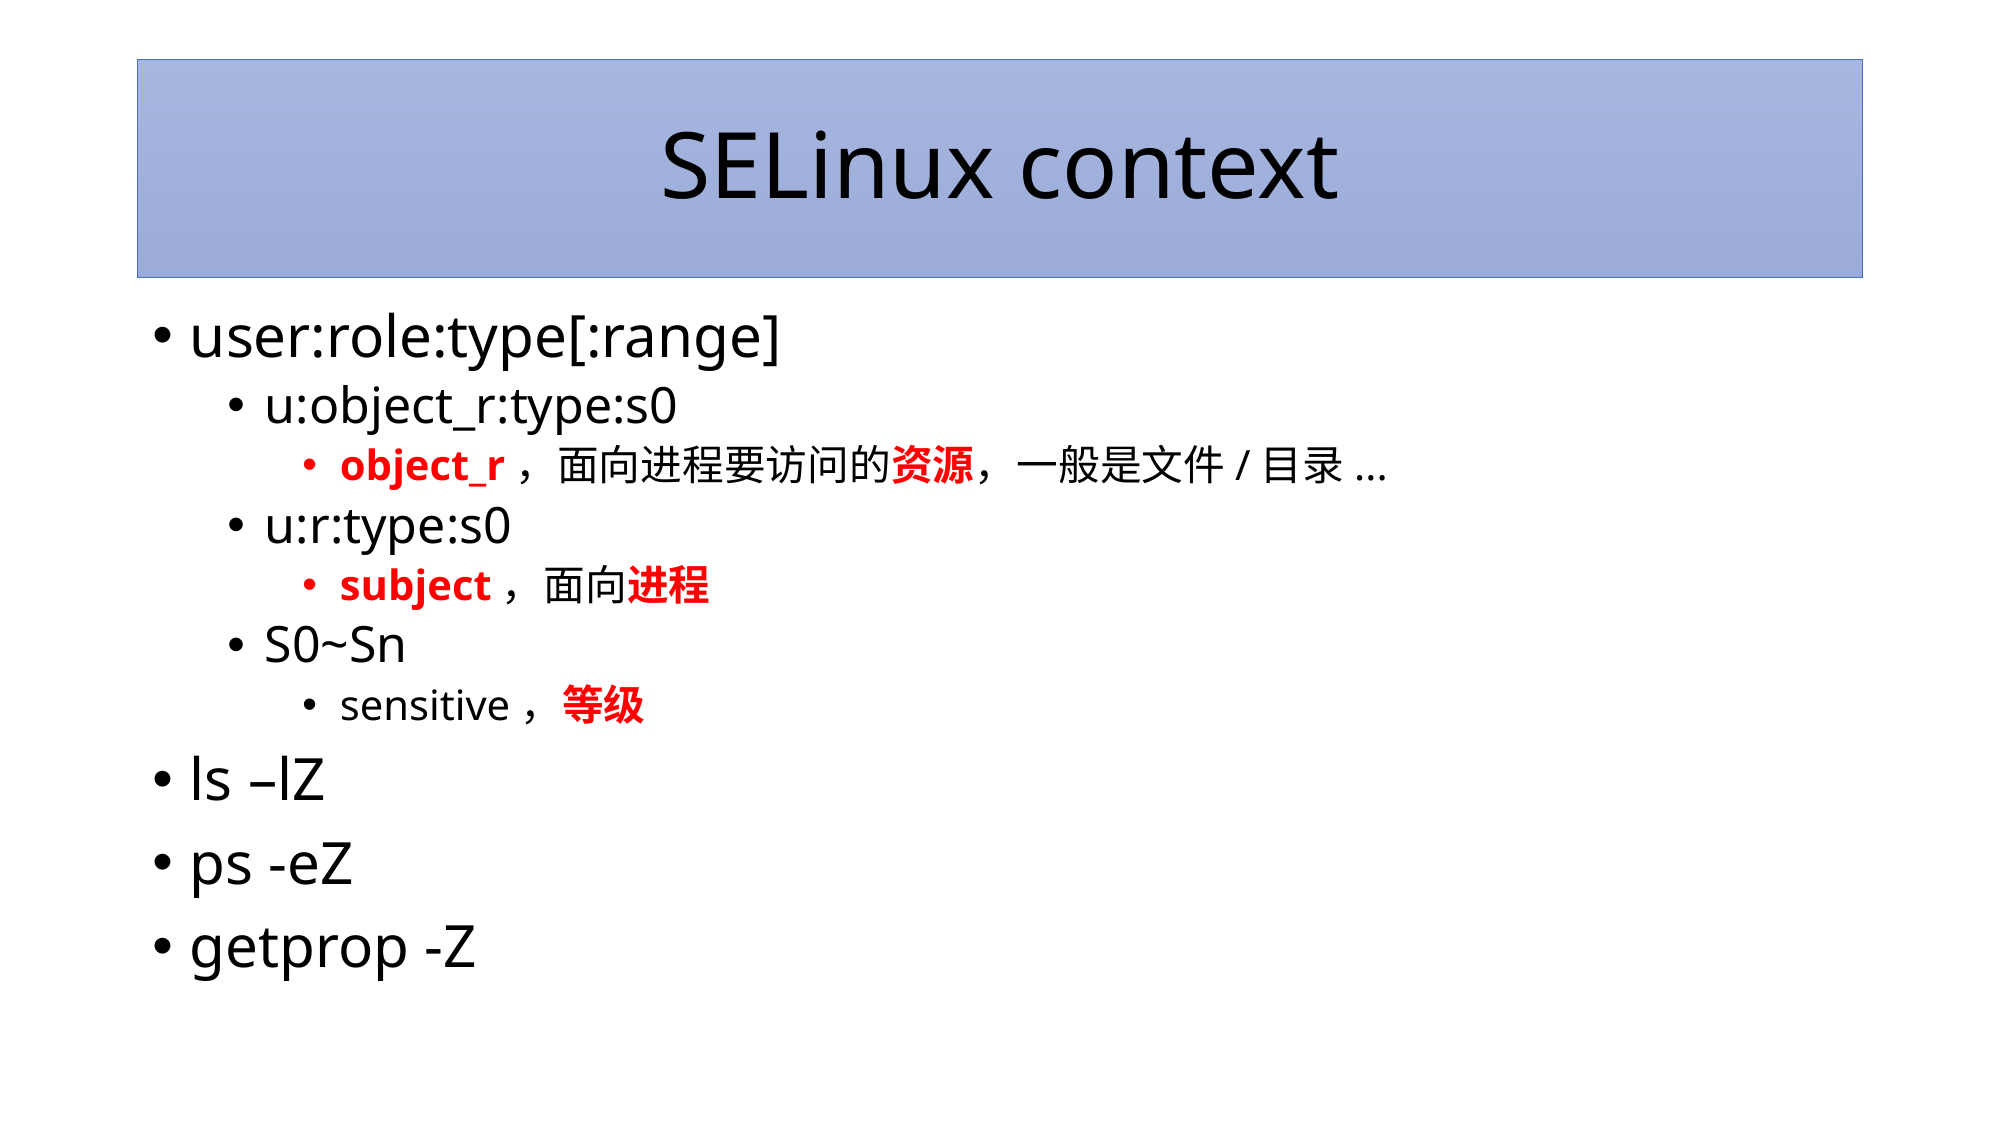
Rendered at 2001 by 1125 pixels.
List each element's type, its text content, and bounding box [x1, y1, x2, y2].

list user:role:type[:range] u:object_r:type:s0 object_r，面向进程要访问的资源，一般是文件/目录... u:r:type:s0 subject，面向进程 S0~Sn sensitive，等级 ls –lZ ps -eZ getprop -Z [137, 299, 1863, 1014]
title SELinux context [137, 59, 1863, 278]
